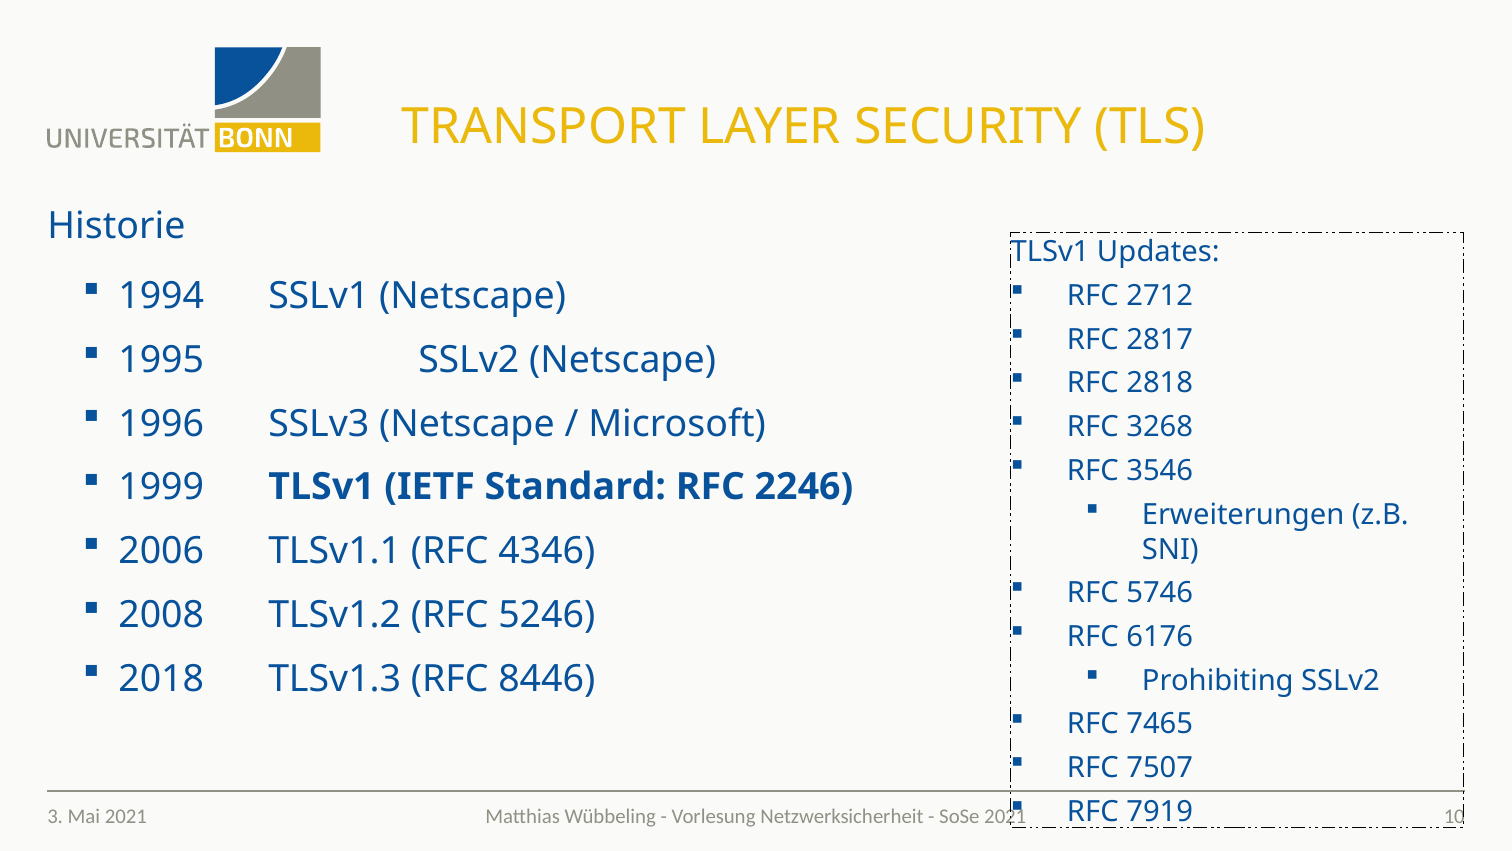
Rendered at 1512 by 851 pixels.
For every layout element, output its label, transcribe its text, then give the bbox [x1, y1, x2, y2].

title Transport Layer Security (TLS) [401, 47, 1465, 154]
text_box TLSv1 Updates: RFC 2712 RFC 2817 RFC 2818 RFC 3268 RFC 3546 Erweiterungen (z.B. SNI) RFC 5746 RFC 6176 Prohibiting SSLv2 RFC 7465 RFC 7507 RFC 7919 [1010, 232, 1464, 828]
list Historie 1994 SSLv1 (Netscape) 1995 SSLv2 (Netscape) 1996 SSLv3 (Netscape / Microsoft) 1999 TLSv1 (IETF Standard: RFC 2246) 2006 TLSv1.1 (RFC 4346) 2008 TLSv1.2 (RFC 5246) 2018 TLSv1.3 (RFC 8446) [47, 200, 1465, 745]
slide_number 10 [1370, 791, 1465, 839]
footer Matthias Wübbeling - Vorlesung Netzwerksicherheit - SoSe 2021 [342, 791, 1170, 839]
slide_number 3. Mai 2021 [47, 791, 189, 839]
